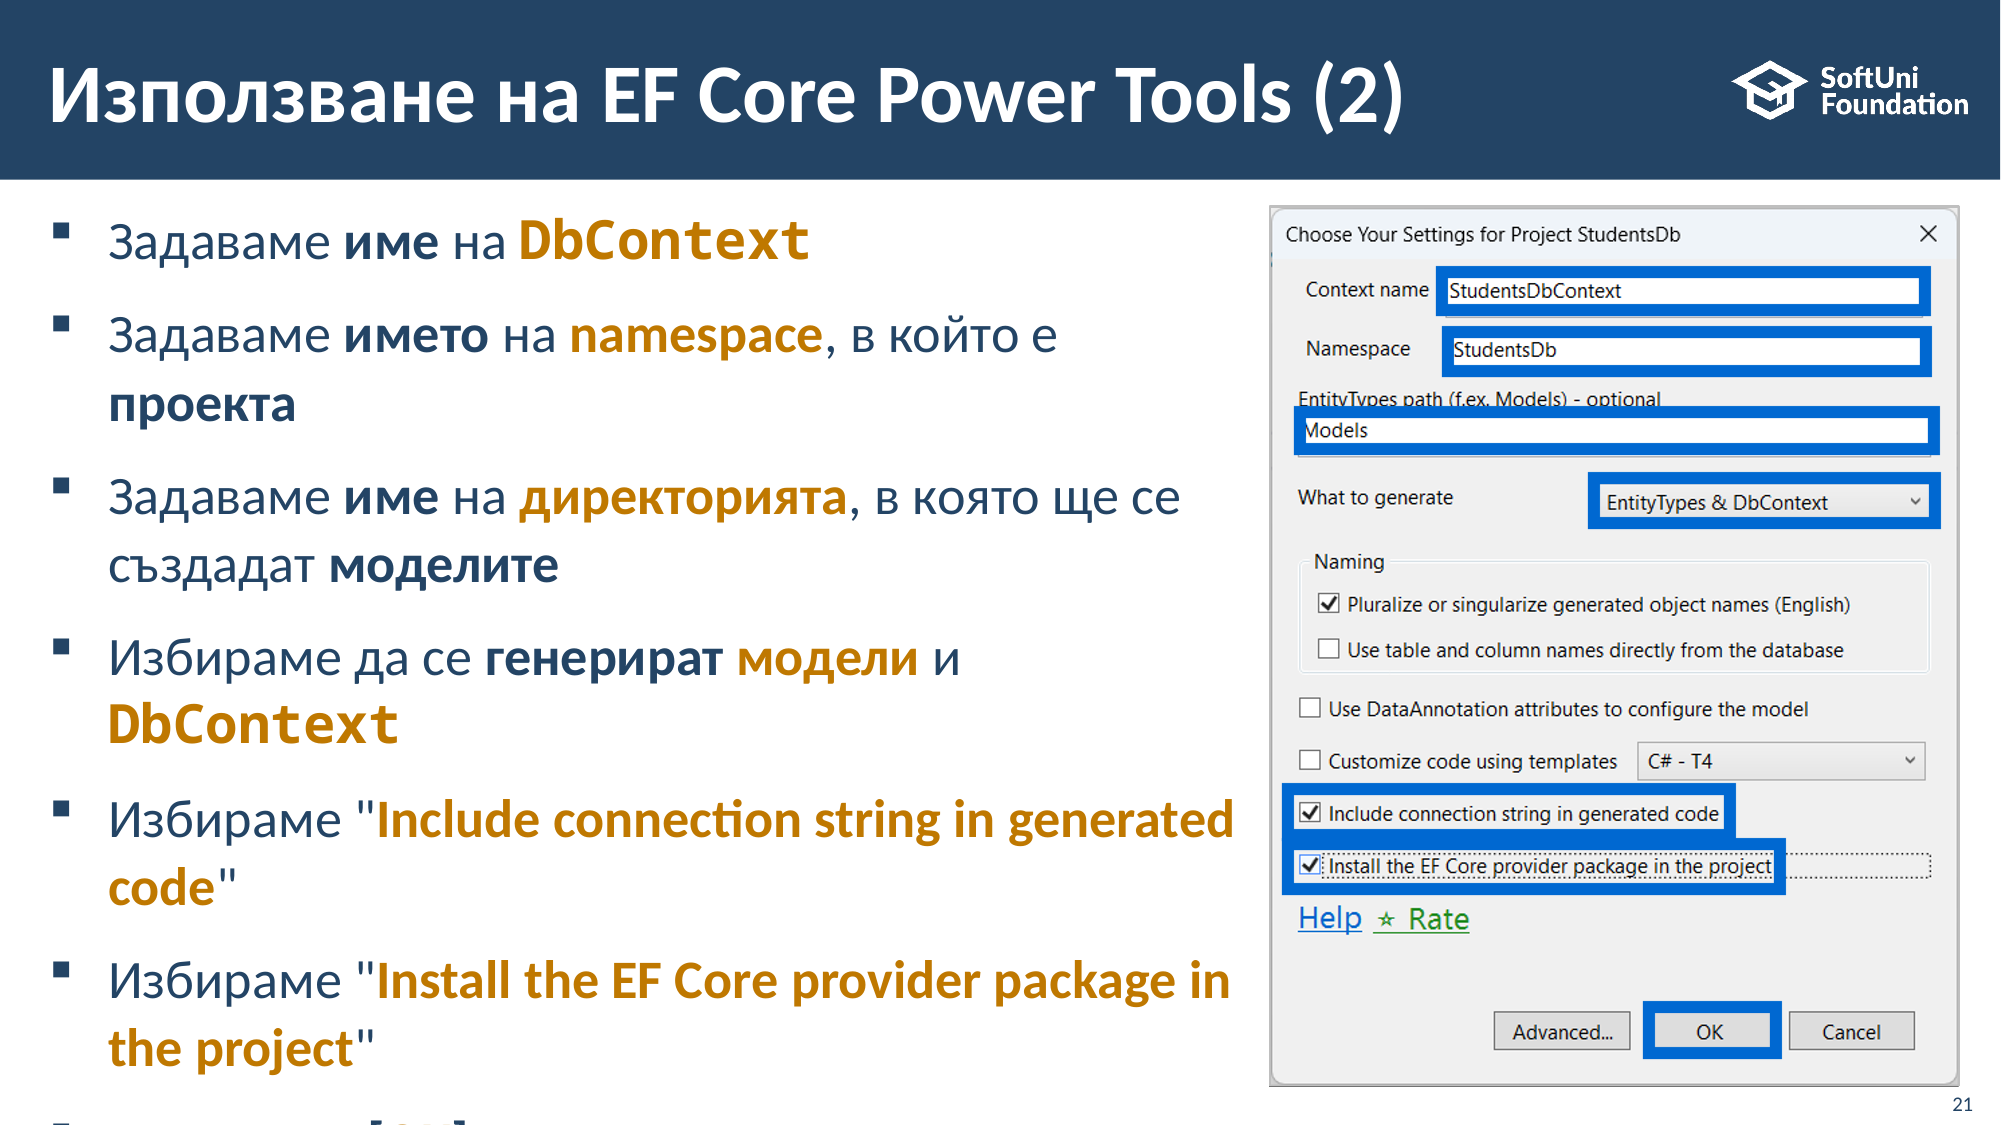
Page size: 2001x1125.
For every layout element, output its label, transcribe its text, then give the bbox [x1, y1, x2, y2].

picture [1731, 60, 1968, 120]
title Използване на EF Core Power Tools (2) [31, 16, 1716, 162]
list Задаваме име на DbContext Задаваме името на namespace, в който е проекта Задаваме име на директорията, в която ще се създадат моделите Избираме да се генерират модели и DbContext Избираме "Include connection string in generated code" Избираме "Install the EF Core provider package in the project" Натискаме [OK] [31, 196, 1274, 1104]
slide_number 21 [1927, 1074, 1989, 1124]
picture [1267, 204, 1960, 1087]
